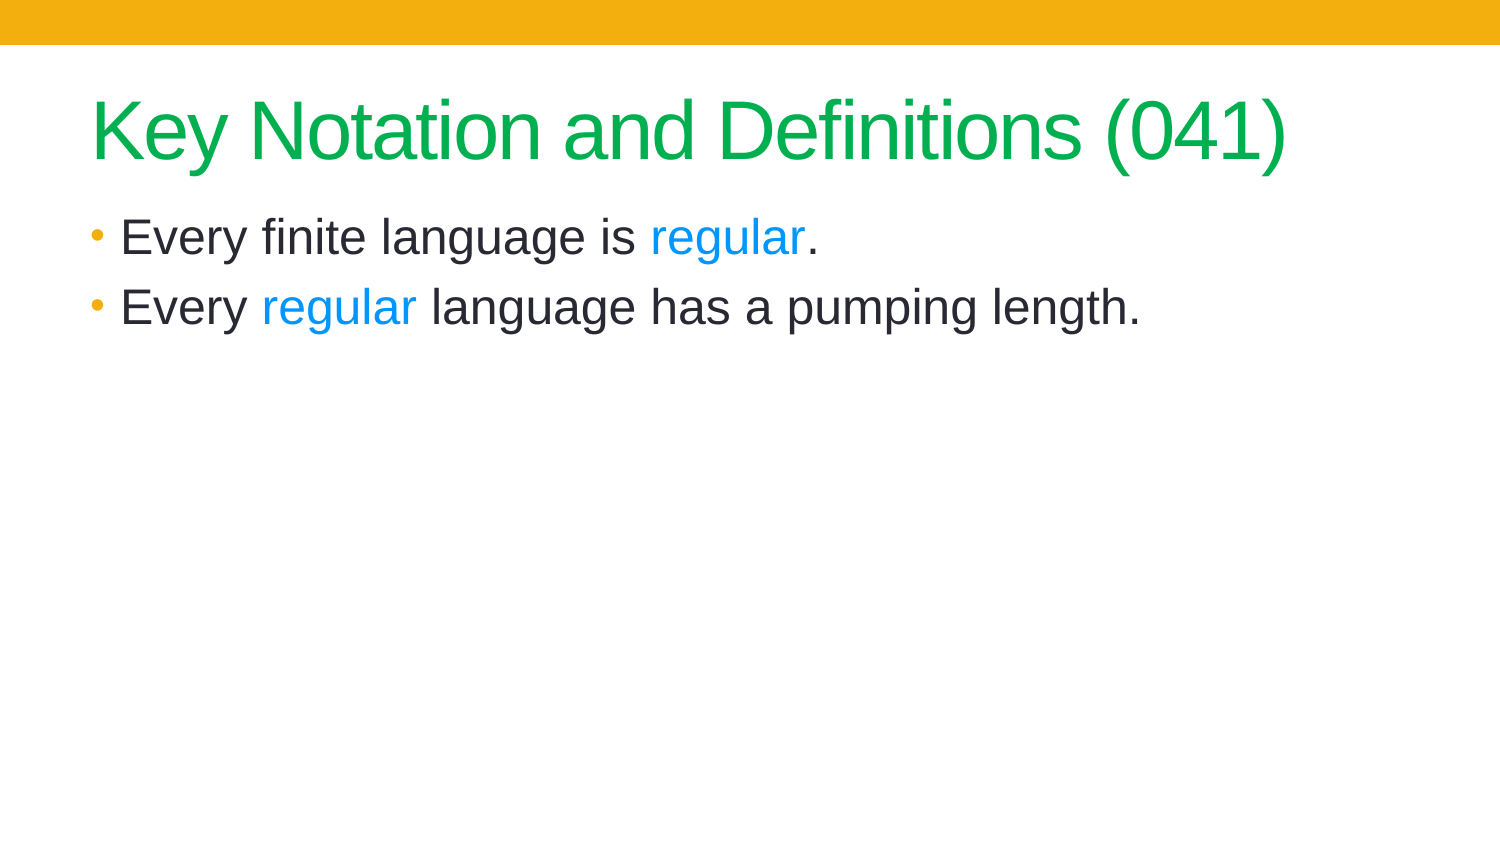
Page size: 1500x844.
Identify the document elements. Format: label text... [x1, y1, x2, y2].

title Key Notation and Definitions (041) [75, 65, 1425, 188]
list Every finite language is regular. Every regular language has a pumping length. [75, 196, 1425, 778]
